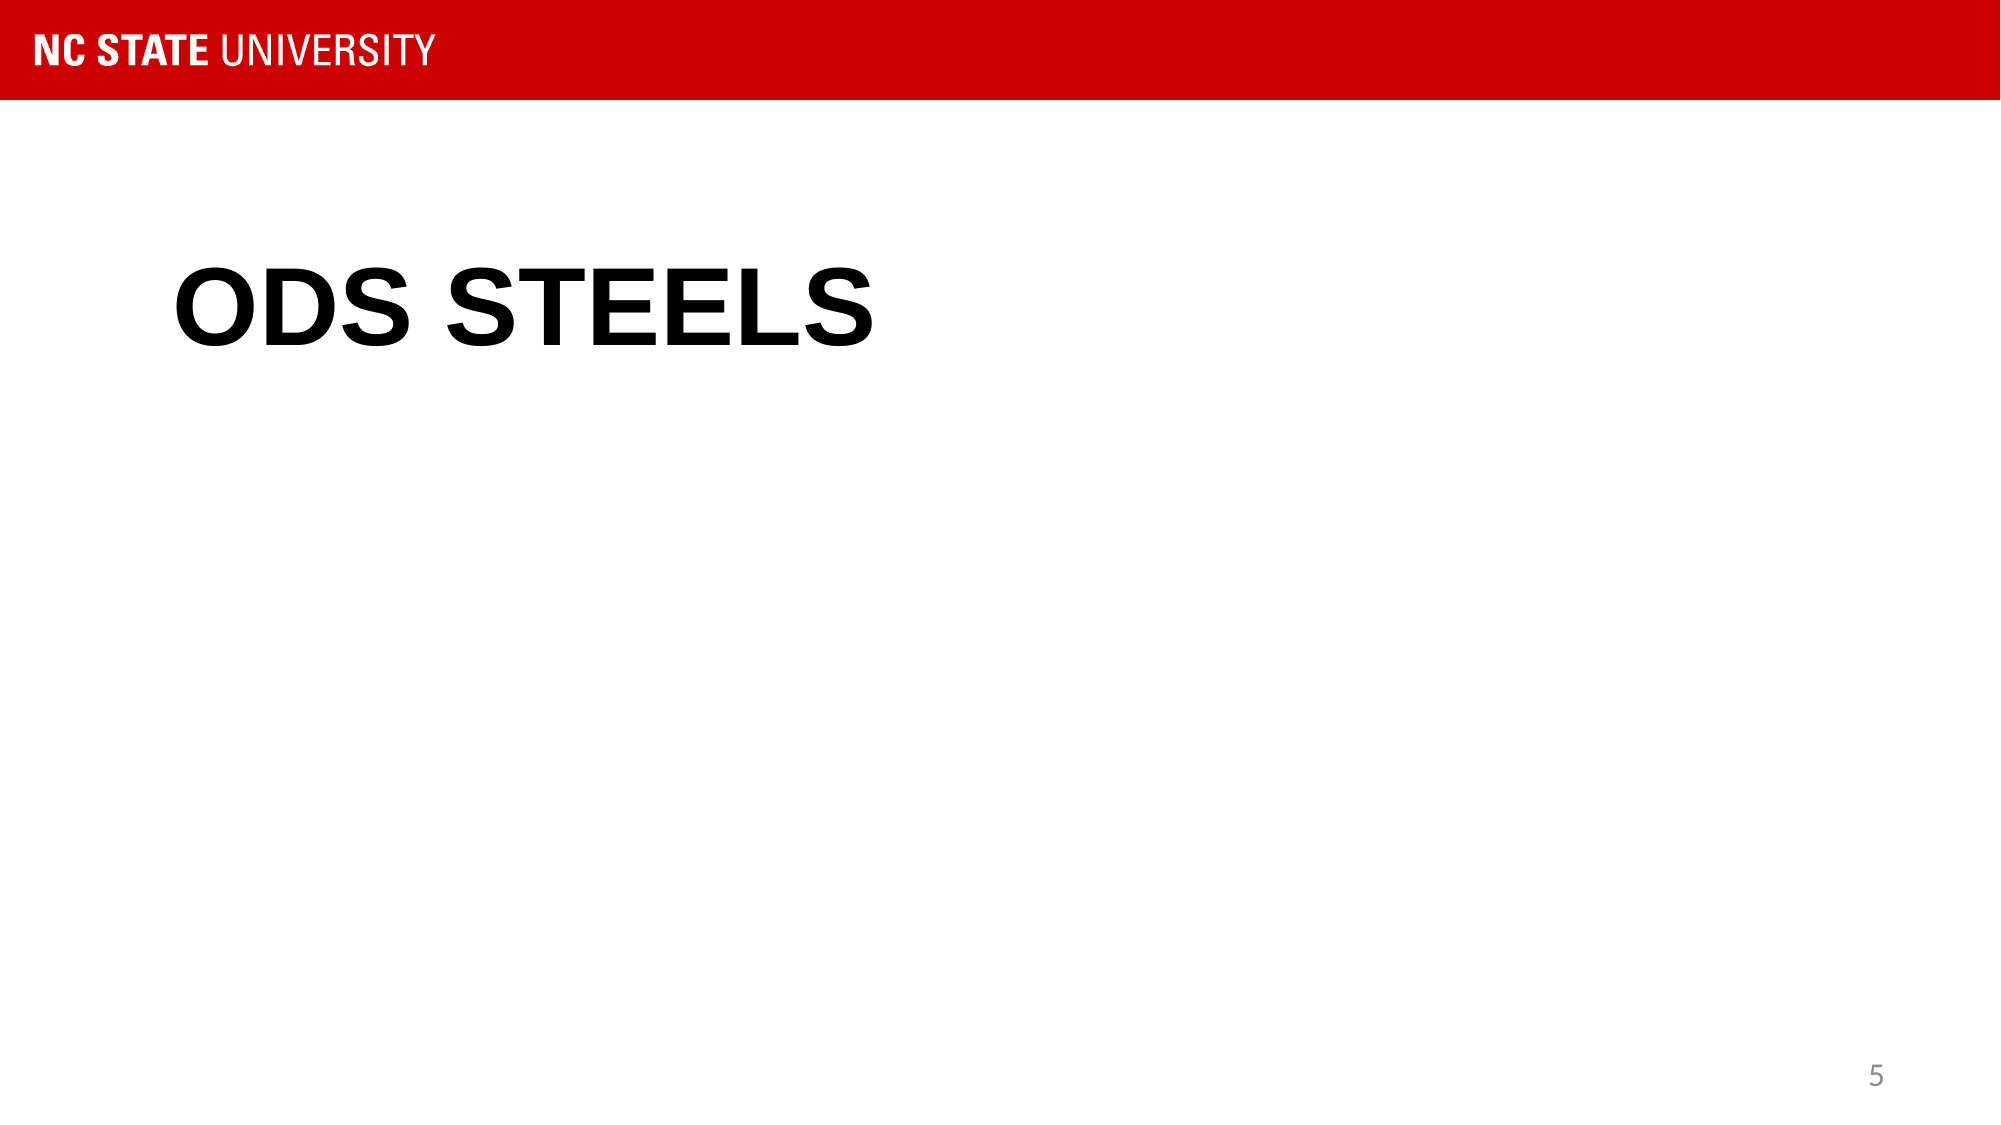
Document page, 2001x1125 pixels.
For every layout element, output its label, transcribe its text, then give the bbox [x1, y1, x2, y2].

picture [0, 0, 2001, 100]
slide_number 5 [1433, 1042, 1900, 1103]
title ODS Steels [157, 226, 1858, 450]
